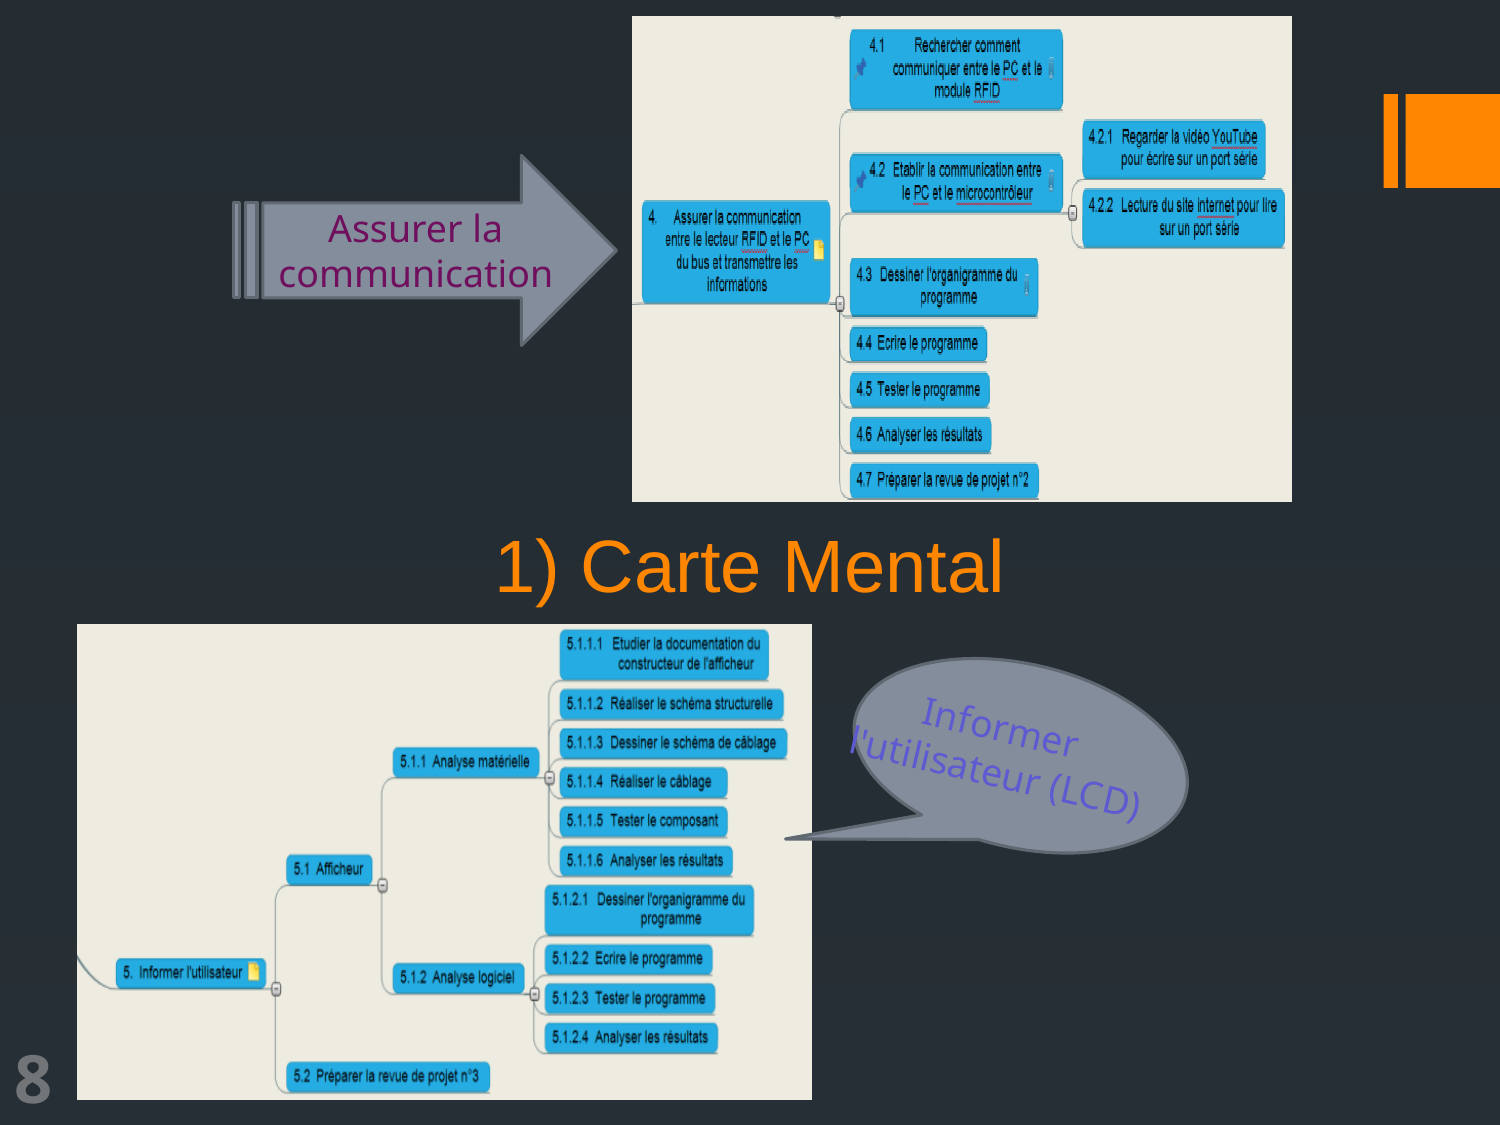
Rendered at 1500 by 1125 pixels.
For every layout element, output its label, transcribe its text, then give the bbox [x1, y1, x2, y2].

text_box Informer l'utilisateur (LCD) [818, 656, 1189, 855]
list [632, 16, 1293, 502]
text_box Assurer la communication [232, 201, 241, 299]
text_box Assurer la communication [244, 201, 259, 299]
text_box 8 [0, 1029, 56, 1124]
title 1) Carte Mental [150, 510, 1350, 615]
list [77, 624, 813, 1101]
text_box Assurer la communication [261, 153, 618, 347]
